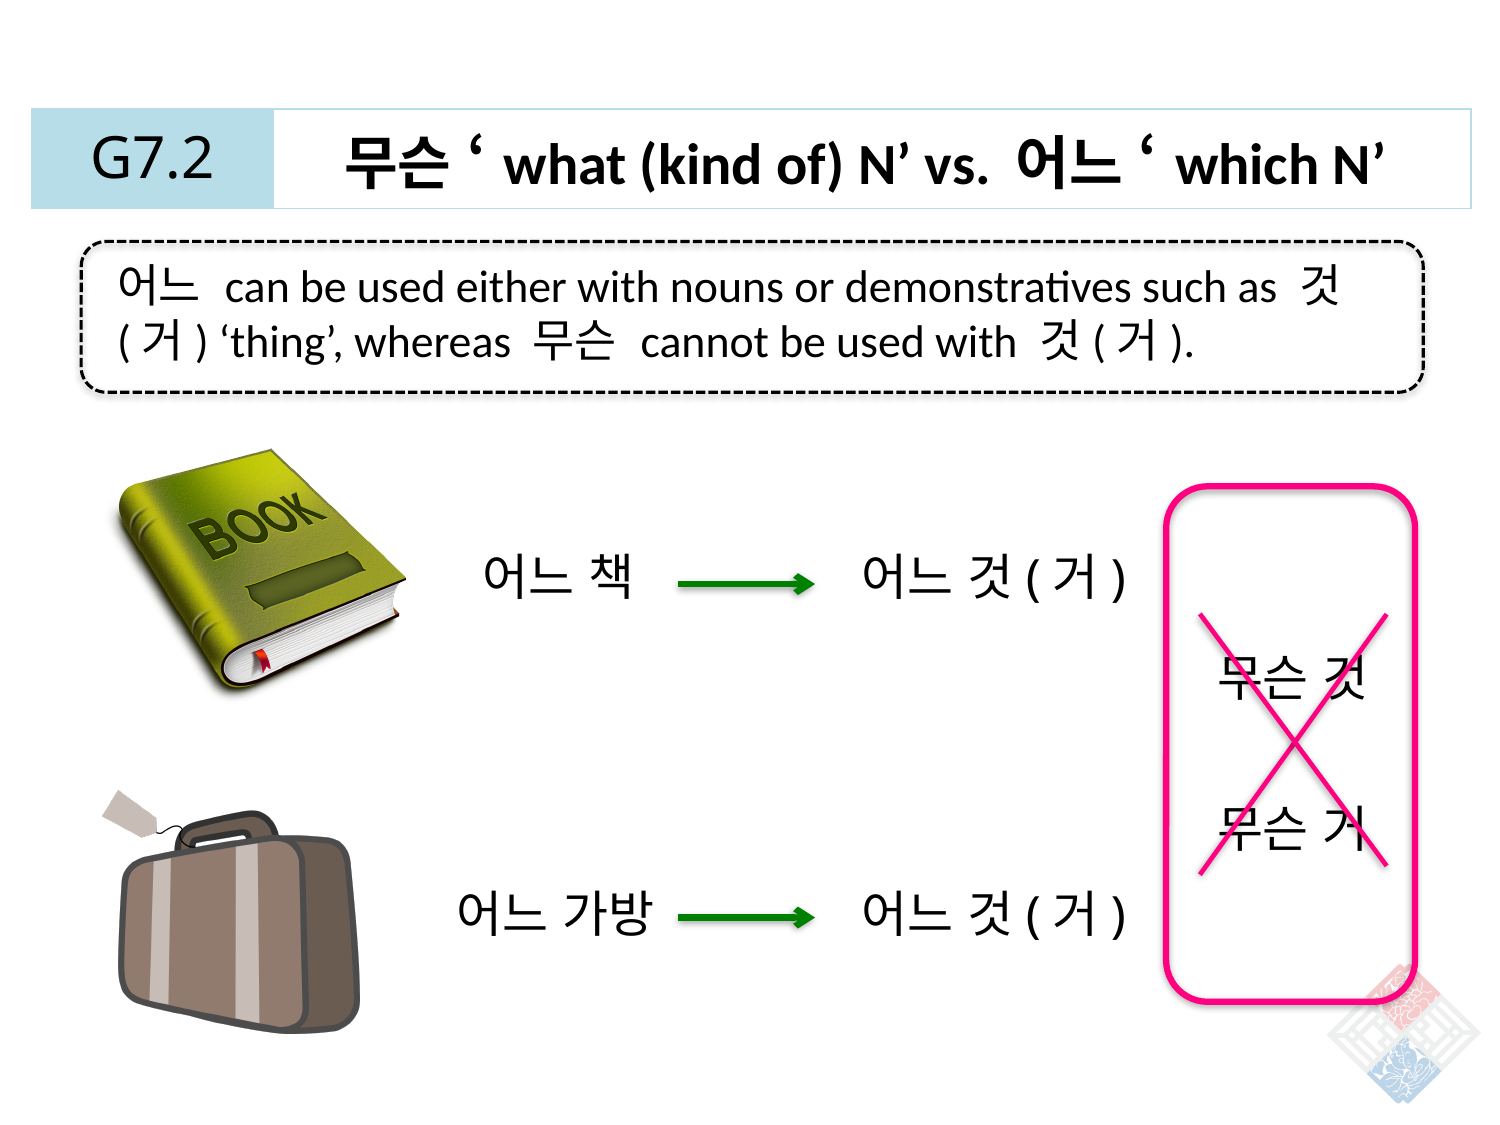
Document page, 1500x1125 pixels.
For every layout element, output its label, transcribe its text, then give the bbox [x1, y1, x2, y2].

picture [101, 448, 406, 705]
text_box [1165, 485, 1416, 1003]
table_header 무슨 ‘what (kind of) N’ vs. 어느 ‘which N’ [274, 110, 1470, 208]
text_box 어느 것(거) [847, 538, 1141, 613]
text_box 어느 것(거) [847, 874, 1141, 950]
text_box 어느 가방 [441, 874, 670, 950]
text_box [80, 240, 1424, 394]
table_header G7.2 [32, 110, 272, 208]
text_box 어느 책 [467, 538, 650, 614]
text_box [1199, 613, 1387, 867]
picture [101, 789, 361, 1034]
